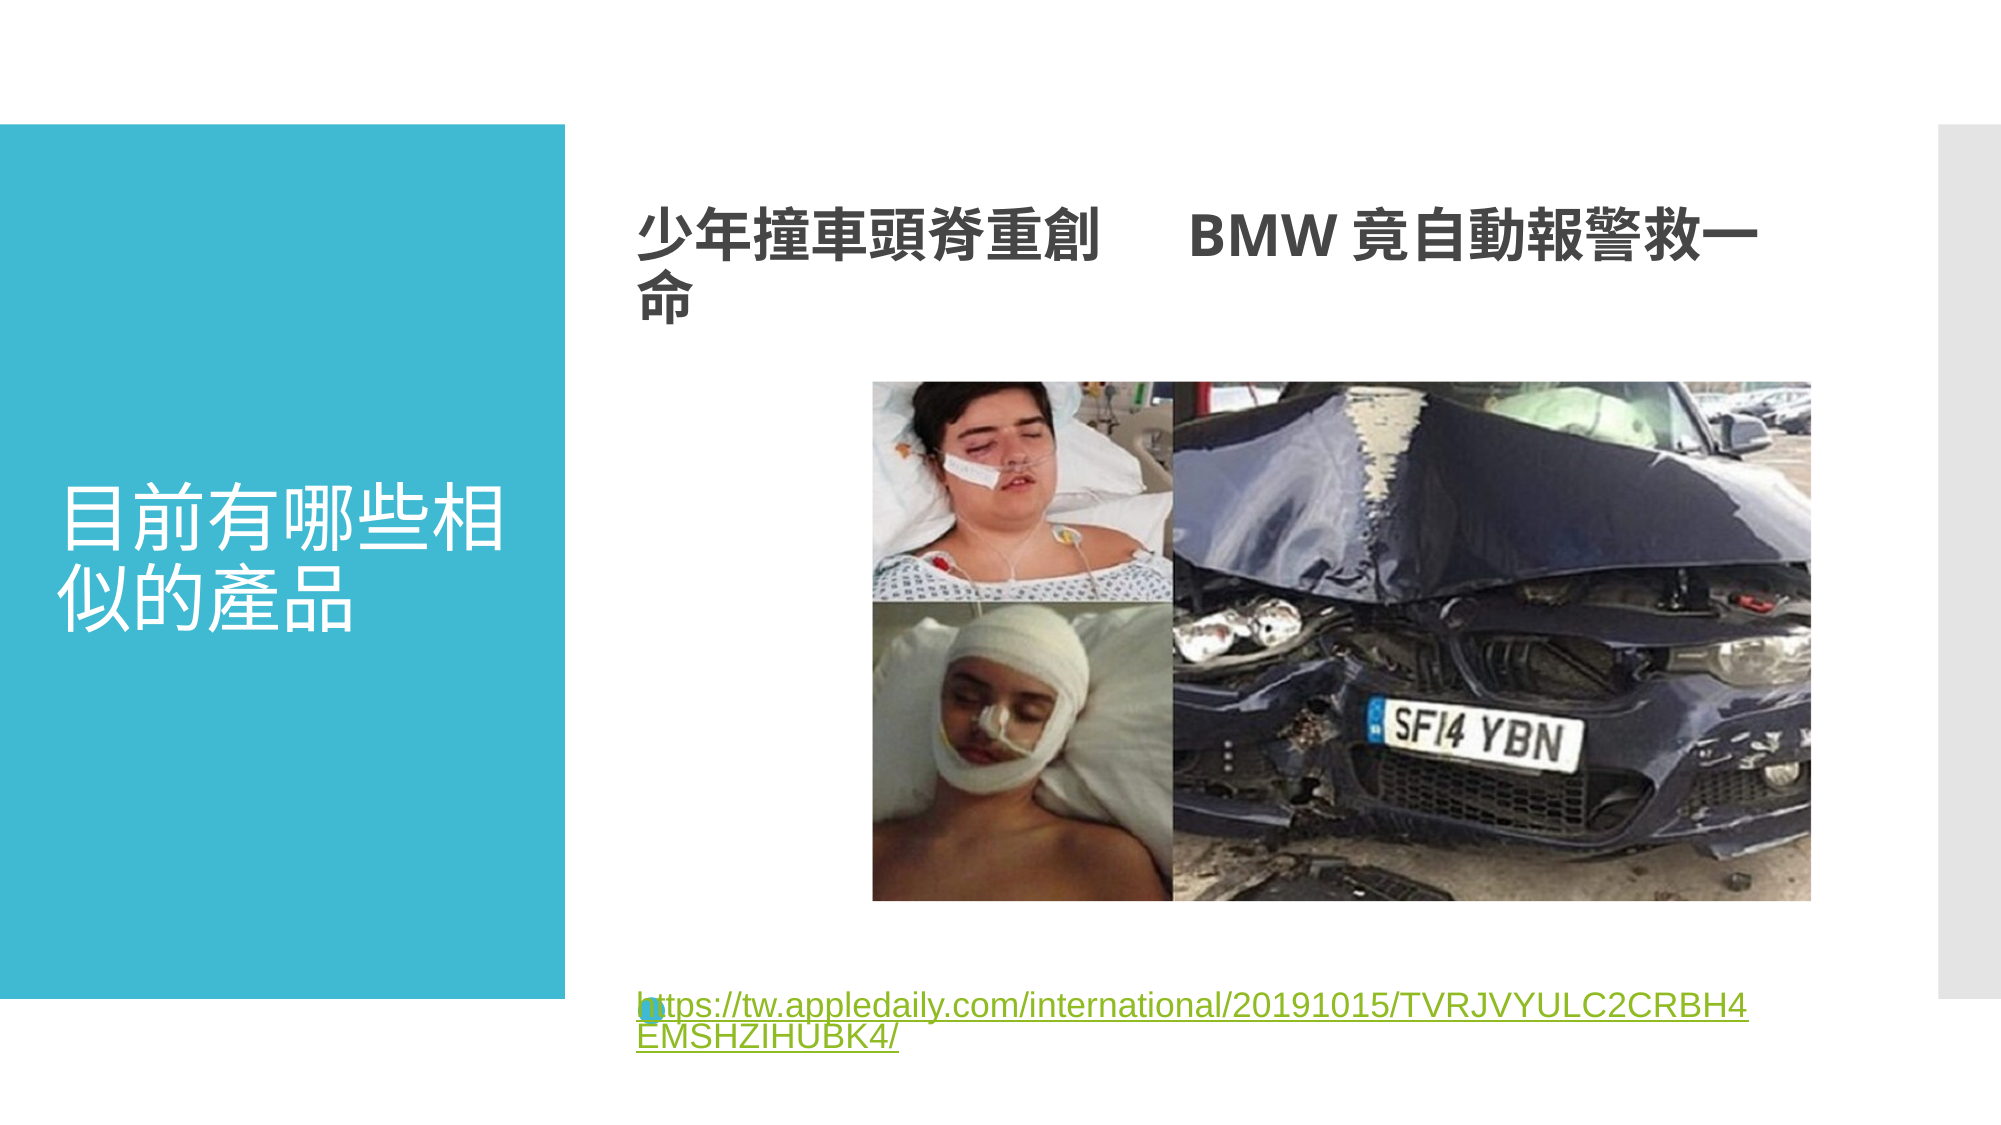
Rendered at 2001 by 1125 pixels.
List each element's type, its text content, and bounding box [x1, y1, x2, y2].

title 目前有哪些相似的產品 [41, 184, 525, 940]
picture [869, 372, 1822, 913]
list 少年撞車頭脊重創 BMW竟自動報警救一命 https://tw.appledaily.com/international/20191015/TVRJVYULC2CRBH4EMSHZIHUBK4/ [620, 90, 1821, 1034]
